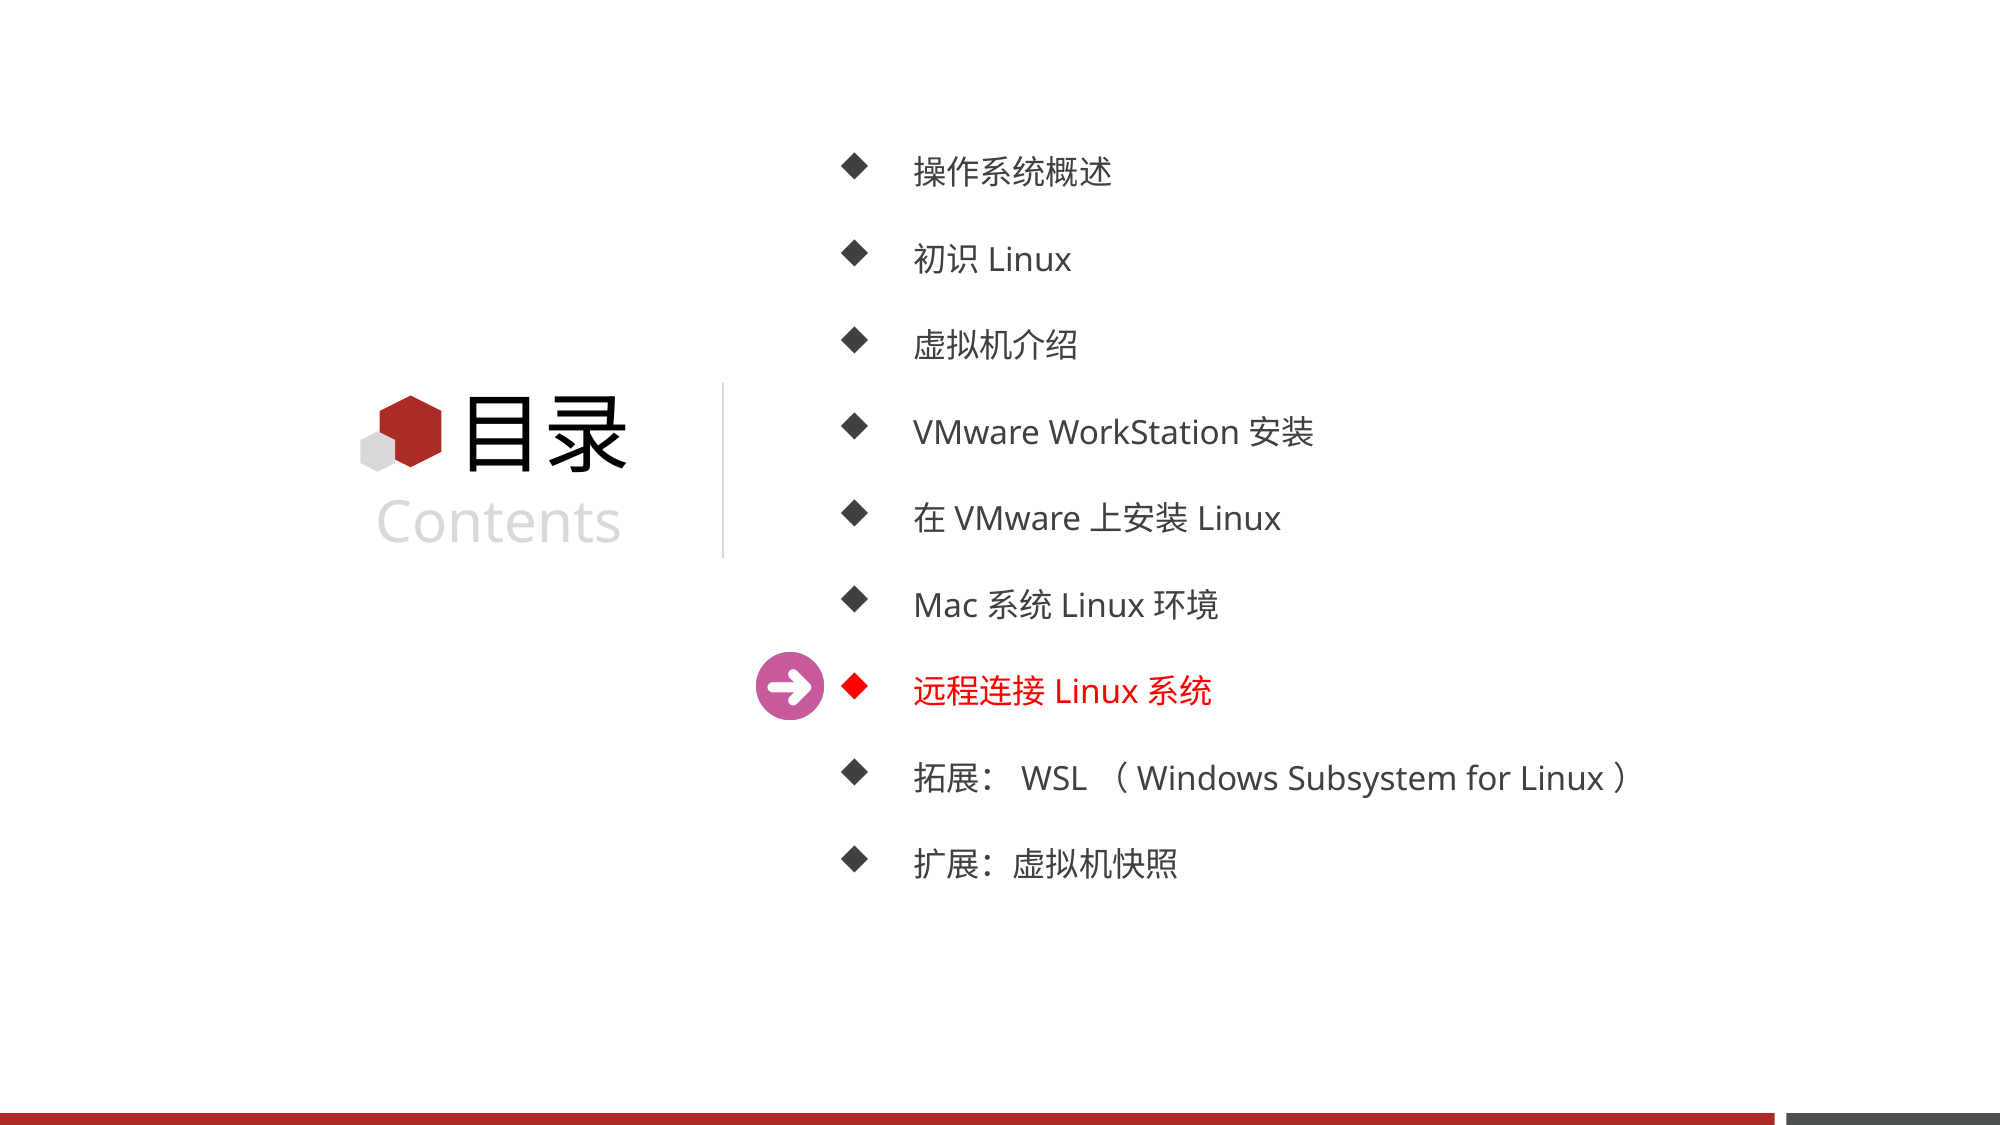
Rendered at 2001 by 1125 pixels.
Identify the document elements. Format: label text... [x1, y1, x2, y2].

list 操作系统概述 初识Linux 虚拟机介绍 VMware WorkStation安装 在VMware上安装Linux Mac系统Linux环境 远程连接Linux系统 拓展：WSL（Windows Subsystem for Linux） 扩展：虚拟机快照 [823, 168, 1804, 826]
picture [755, 652, 824, 721]
